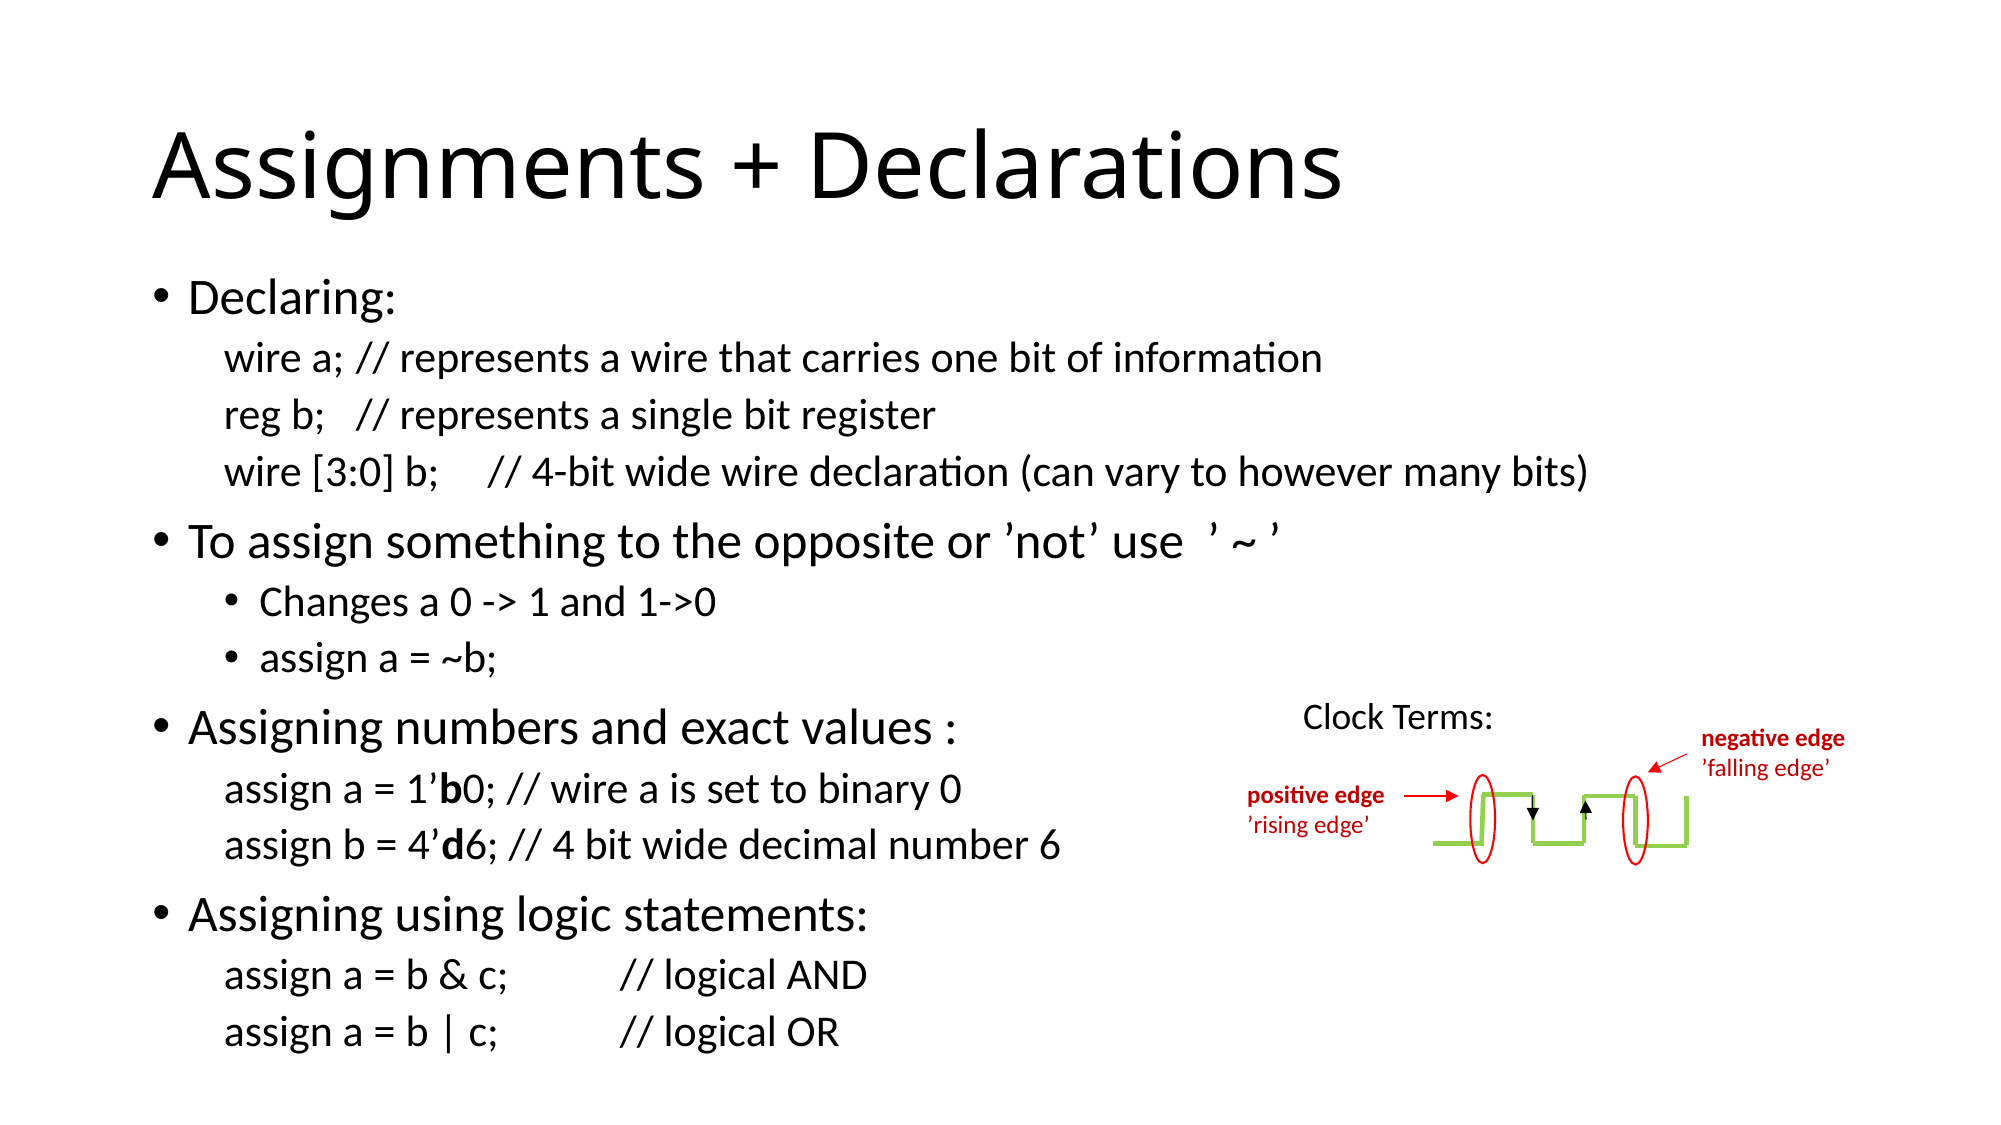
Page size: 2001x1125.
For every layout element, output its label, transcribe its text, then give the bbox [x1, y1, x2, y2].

list Declaring: wire a; // represents a wire that carries one bit of information reg b; // represents a single bit register wire [3:0] b; // 4-bit wide wire declaration (can vary to however many bits) To assign something to the opposite or ’not’ use ’ ~ ’ Changes a 0 -> 1 and 1->0 assign a = ~b; Assigning numbers and exact values : assign a = 1’b0; // wire a is set to binary 0 assign b = 4’d6; // 4 bit wide decimal number 6 Assigning using logic statements: assign a = b & c; // logical AND assign a = b | c; // logical OR [137, 263, 1910, 1066]
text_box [1232, 684, 1874, 865]
title Assignments + Declarations [137, 59, 1863, 263]
